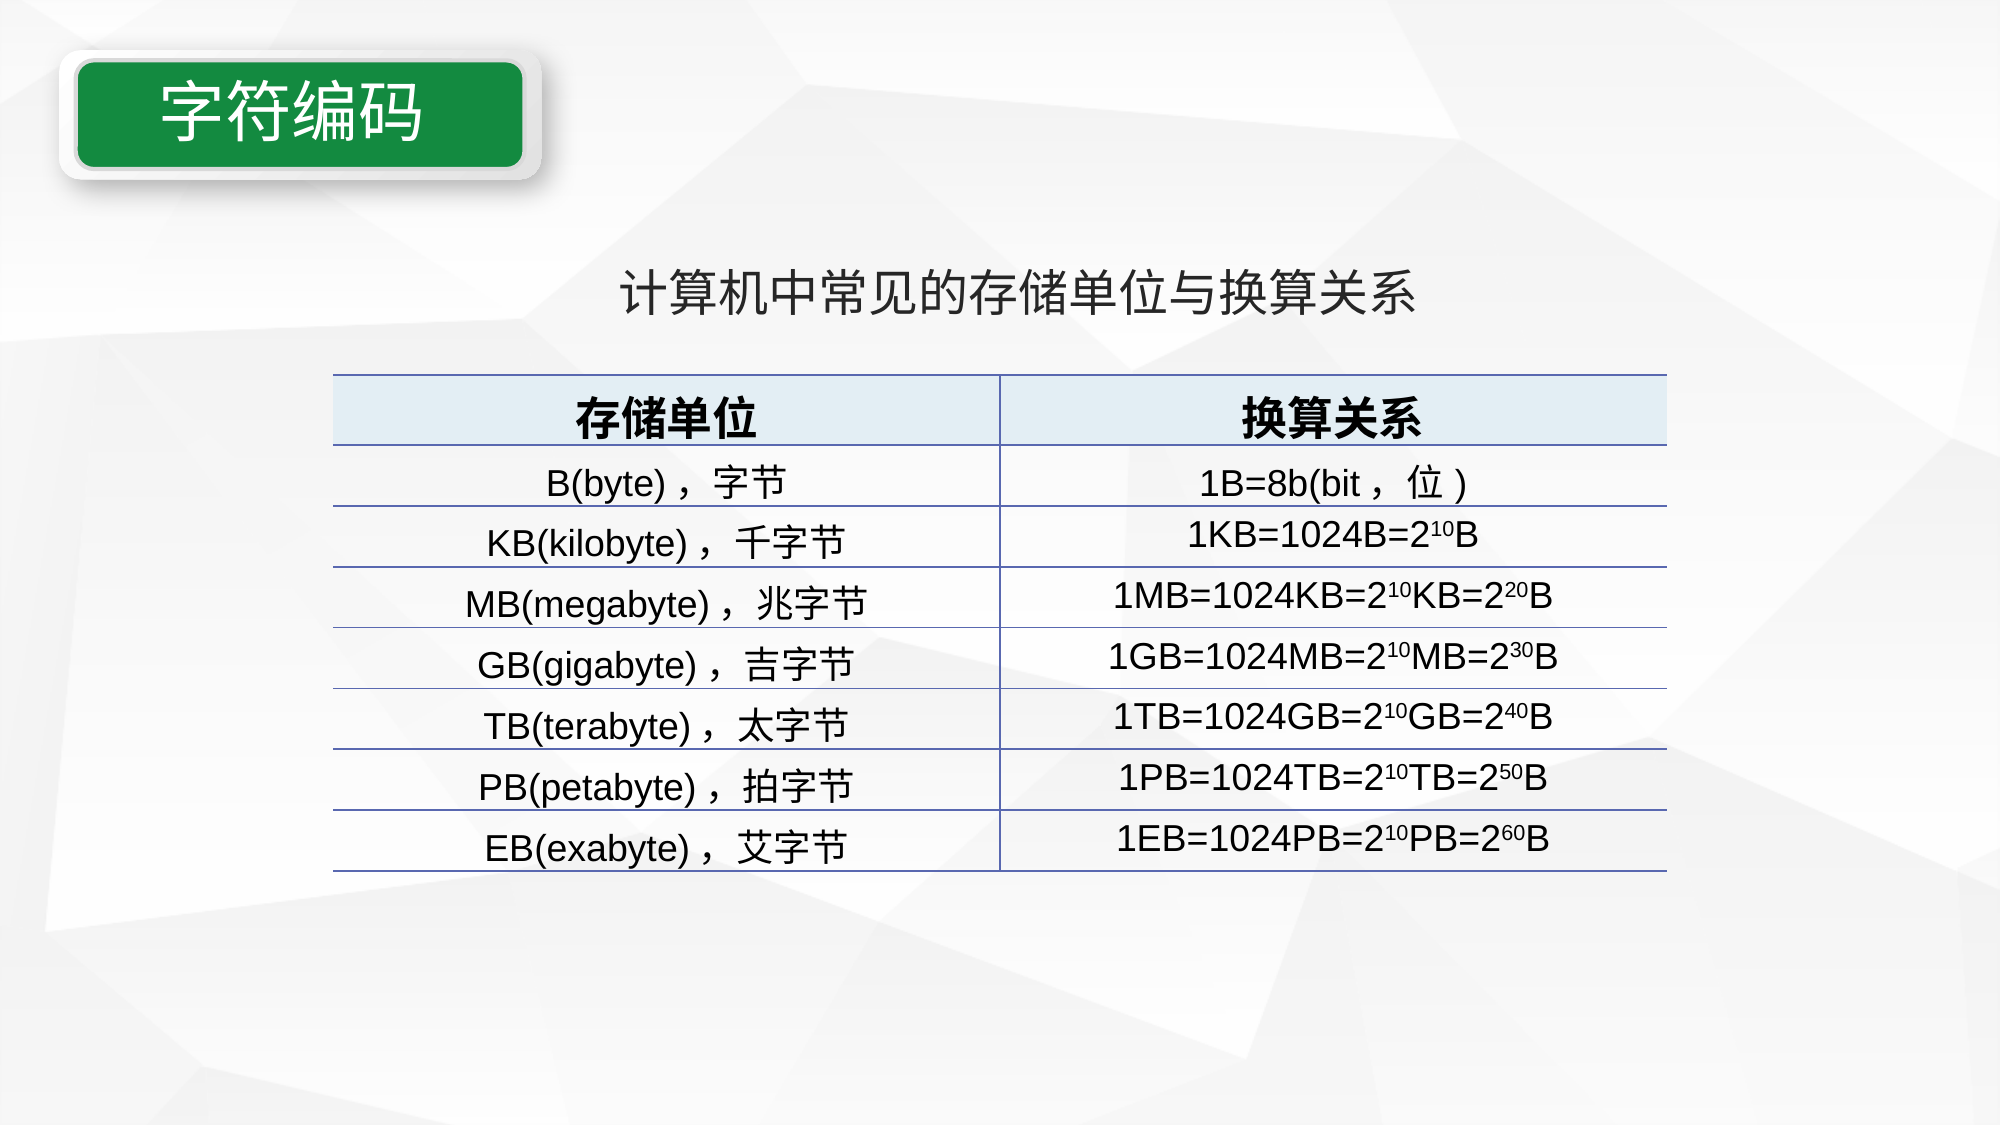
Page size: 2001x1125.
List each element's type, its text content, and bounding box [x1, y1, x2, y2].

table_cell KB(kilobyte)，千字节 [333, 507, 999, 566]
table_cell EB(exabyte)，艾字节 [333, 811, 999, 870]
table_cell 1B=8b(bit，位) [1001, 446, 1667, 505]
table_cell 1EB=1024PB=210PB=260B [1001, 811, 1667, 870]
table_cell MB(megabyte)，兆字节 [333, 568, 999, 627]
picture [0, 0, 2000, 1125]
table_cell 1GB=1024MB=210MB=230B [1001, 628, 1667, 688]
table_cell TB(terabyte)，太字节 [333, 689, 999, 748]
table_cell 1PB=1024TB=210TB=250B [1001, 750, 1667, 809]
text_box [59, 50, 542, 180]
table_cell GB(gigabyte)，吉字节 [333, 628, 999, 688]
table_cell B(byte)，字节 [333, 446, 999, 505]
table_header 换算关系 [1001, 376, 1667, 444]
table_cell 1KB=1024B=210B [1001, 507, 1667, 566]
table_cell 1MB=1024KB=210KB=220B [1001, 568, 1667, 627]
table_cell PB(petabyte)，拍字节 [333, 750, 999, 809]
text_box 计算机中常见的存储单位与换算关系 [603, 254, 1446, 329]
table_cell 1TB=1024GB=210GB=240B [1001, 689, 1667, 748]
table_header 存储单位 [333, 376, 999, 444]
